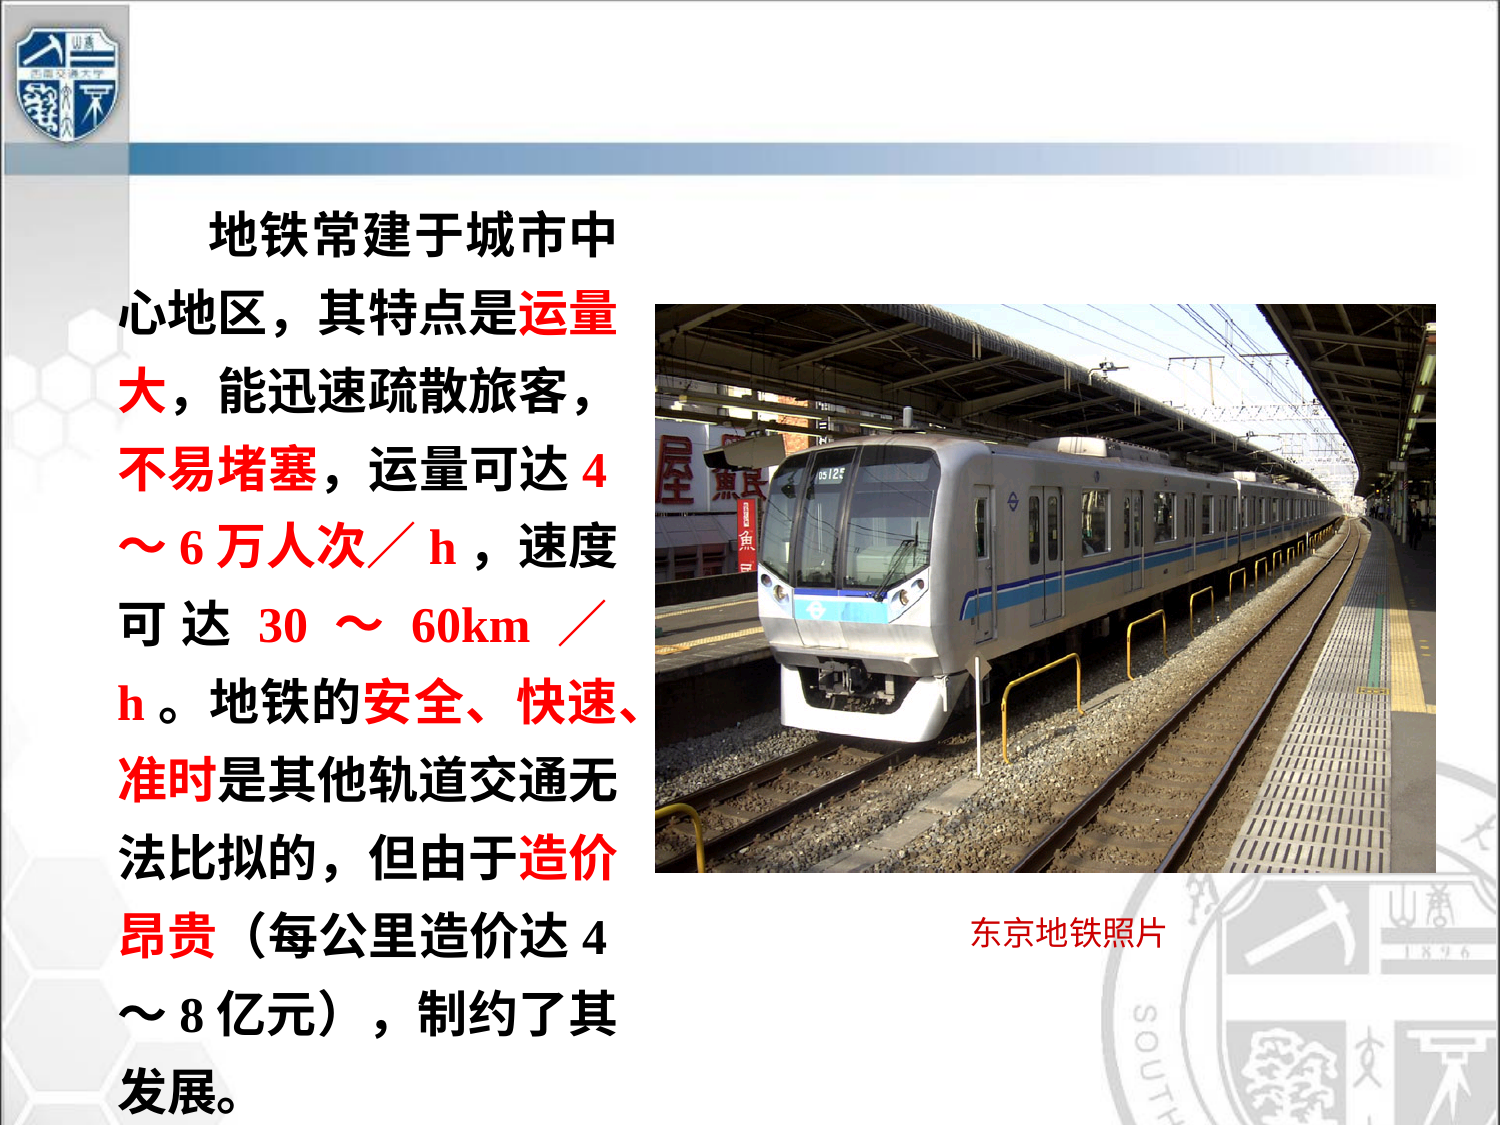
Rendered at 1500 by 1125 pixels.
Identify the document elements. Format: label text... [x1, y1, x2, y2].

text_box 地铁常建于城市中心地区，其特点是运量大，能迅速疏散旅客，不易堵塞，运量可达4～6万人次／h，速度可达30～60km／h。地铁的安全、快速、准时是其他轨道交通无法比拟的，但由于造价昂贵（每公里造价达4～8亿元），制约了其发展。 [102, 177, 634, 1125]
picture [0, 0, 1500, 1125]
text_box 东京地铁照片 [939, 904, 1189, 960]
